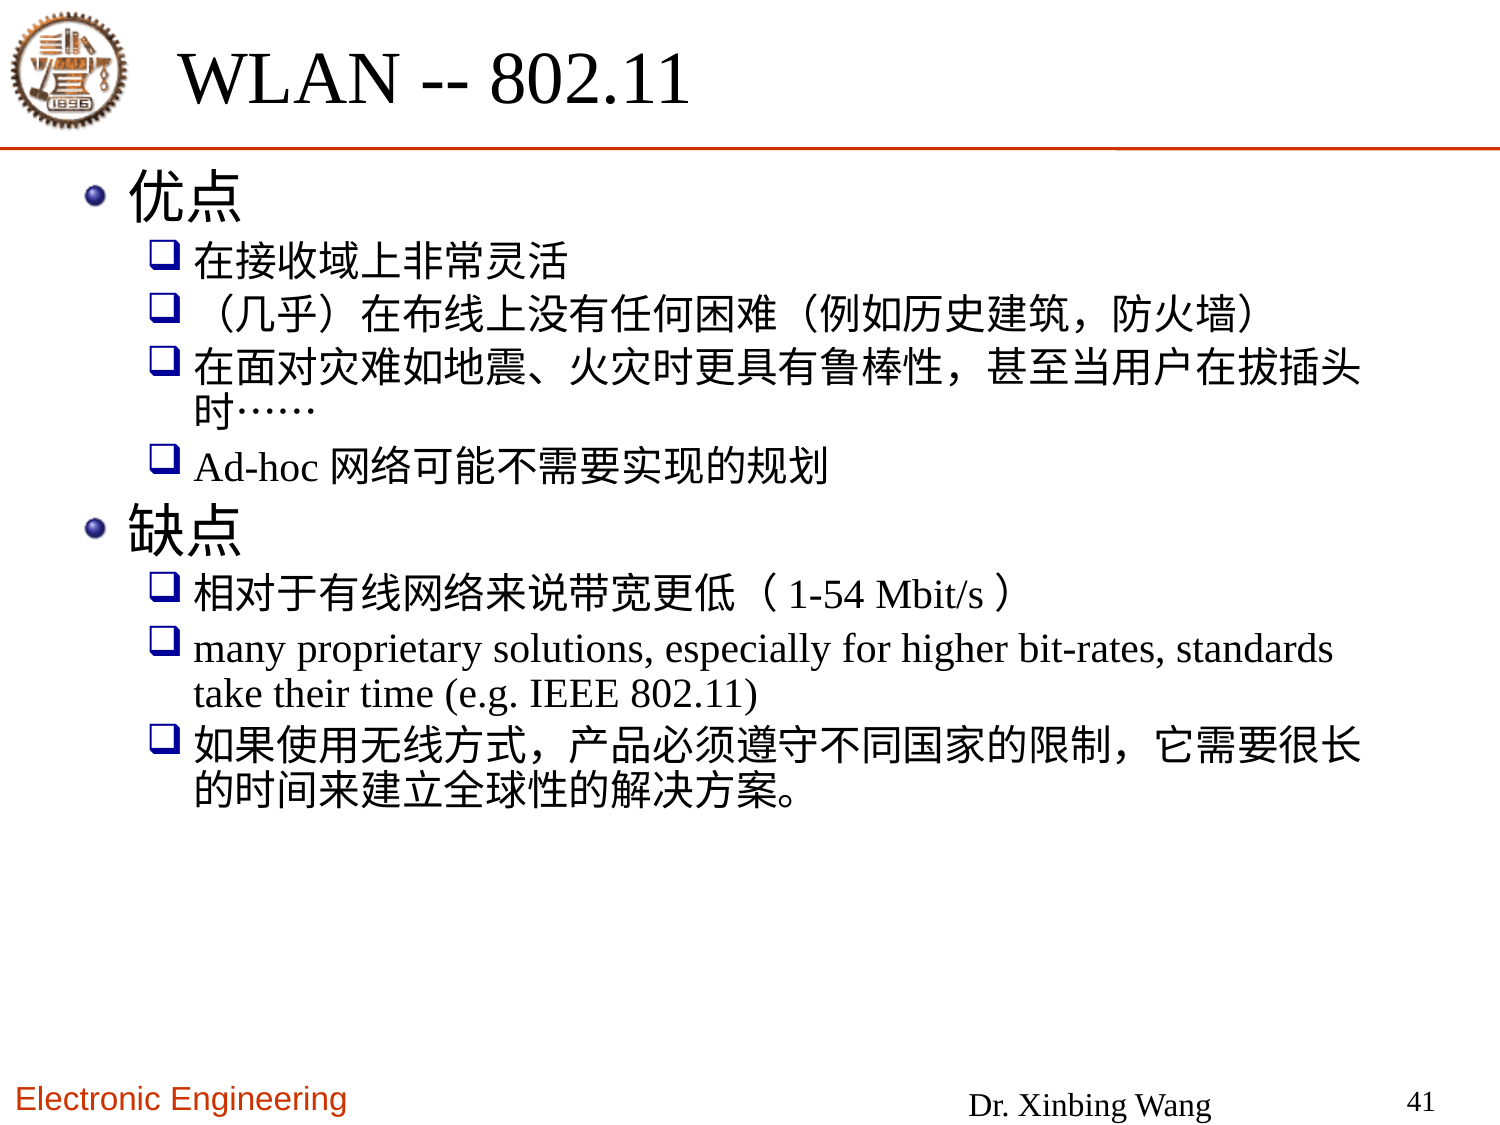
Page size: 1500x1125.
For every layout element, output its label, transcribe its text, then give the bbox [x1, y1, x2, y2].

picture [3, 7, 136, 141]
list 优点 在接收域上非常灵活 （几乎）在布线上没有任何困难（例如历史建筑，防火墙） 在面对灾难如地震、火灾时更具有鲁棒性，甚至当用户在拔插头时…… Ad-hoc网络可能不需要实现的规划 缺点 相对于有线网络来说带宽更低（1-54 Mbit/s） many proprietary solutions, especially for higher bit-rates, standards take their time (e.g. IEEE 802.11) 如果使用无线方式，产品必须遵守不同国家的限制，它需要很长的时间来建立全球性的解决方案。 [56, 161, 1411, 1024]
picture [71, 509, 117, 550]
picture [71, 176, 117, 218]
slide_number 41 [1326, 1080, 1452, 1119]
footer Dr. Xinbing Wang [907, 1084, 1273, 1123]
title WLAN -- 802.11 [161, 22, 1157, 125]
